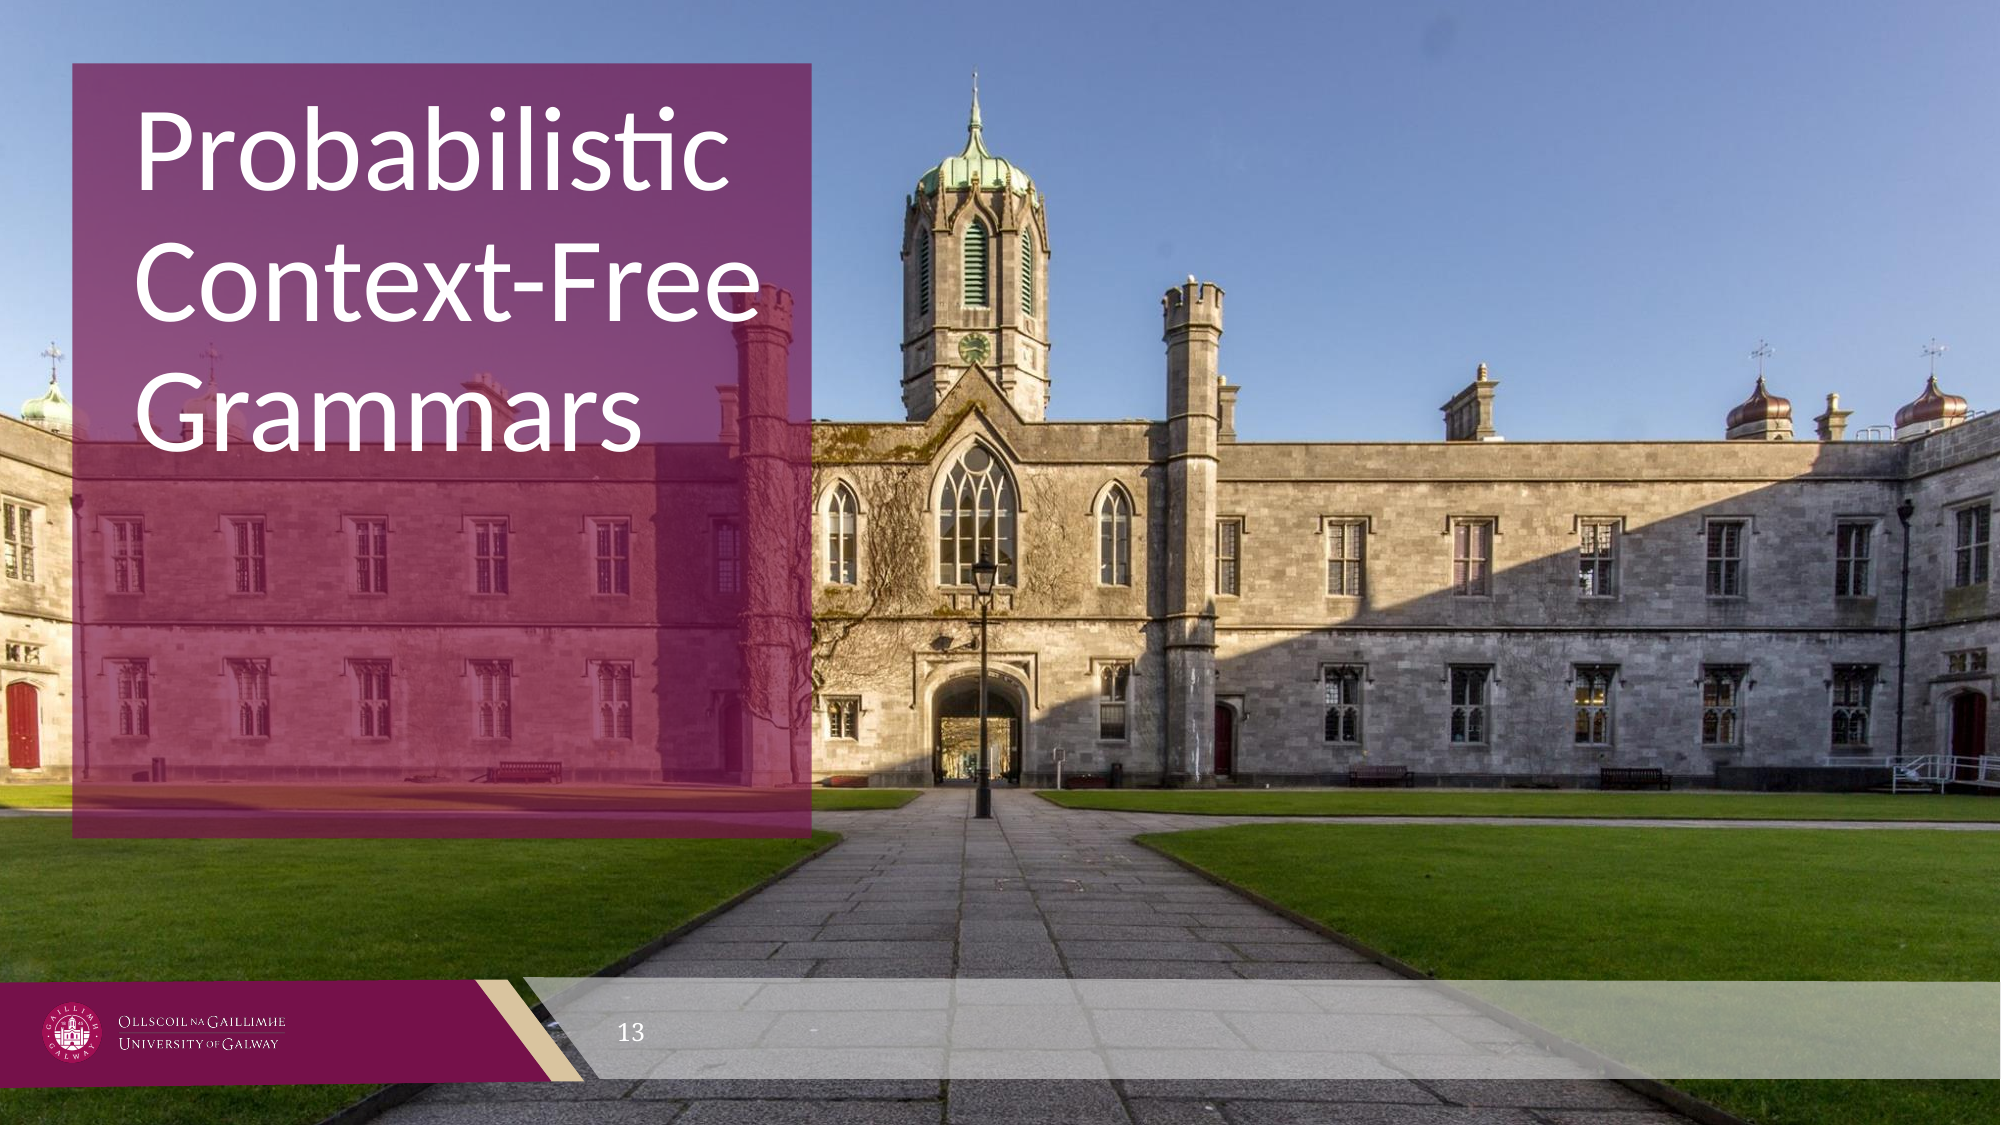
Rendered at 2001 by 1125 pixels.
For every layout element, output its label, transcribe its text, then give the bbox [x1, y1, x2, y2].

picture [0, 0, 2000, 1125]
picture [42, 1002, 285, 1063]
title Probabilistic Context-Free Grammars [118, 71, 783, 412]
slide_number ‹#› [602, 1003, 1053, 1064]
